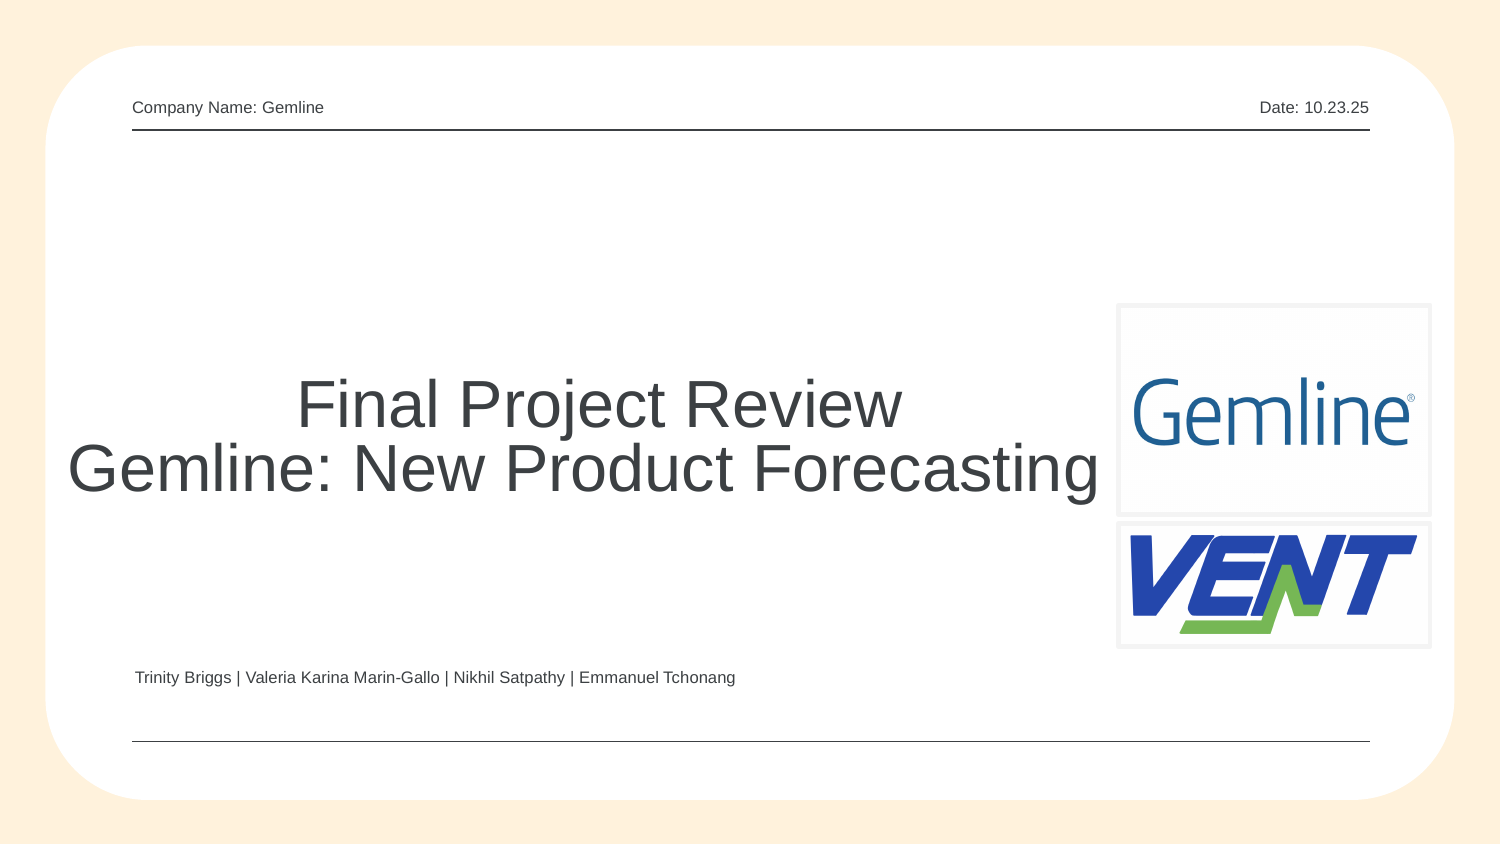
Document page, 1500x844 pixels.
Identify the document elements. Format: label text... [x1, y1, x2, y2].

subtitle Company Name: Gemline [132, 95, 419, 116]
subtitle Date: 10.23.25 [1259, 95, 1500, 116]
subtitle Trinity Briggs | Valeria Karina Marin-Gallo | Nikhil Satpathy | Emmanuel Tchonang [134, 663, 1096, 738]
picture [45, 45, 1455, 800]
title Final Project Review Gemline: New Product Forecasting [67, 329, 1120, 569]
